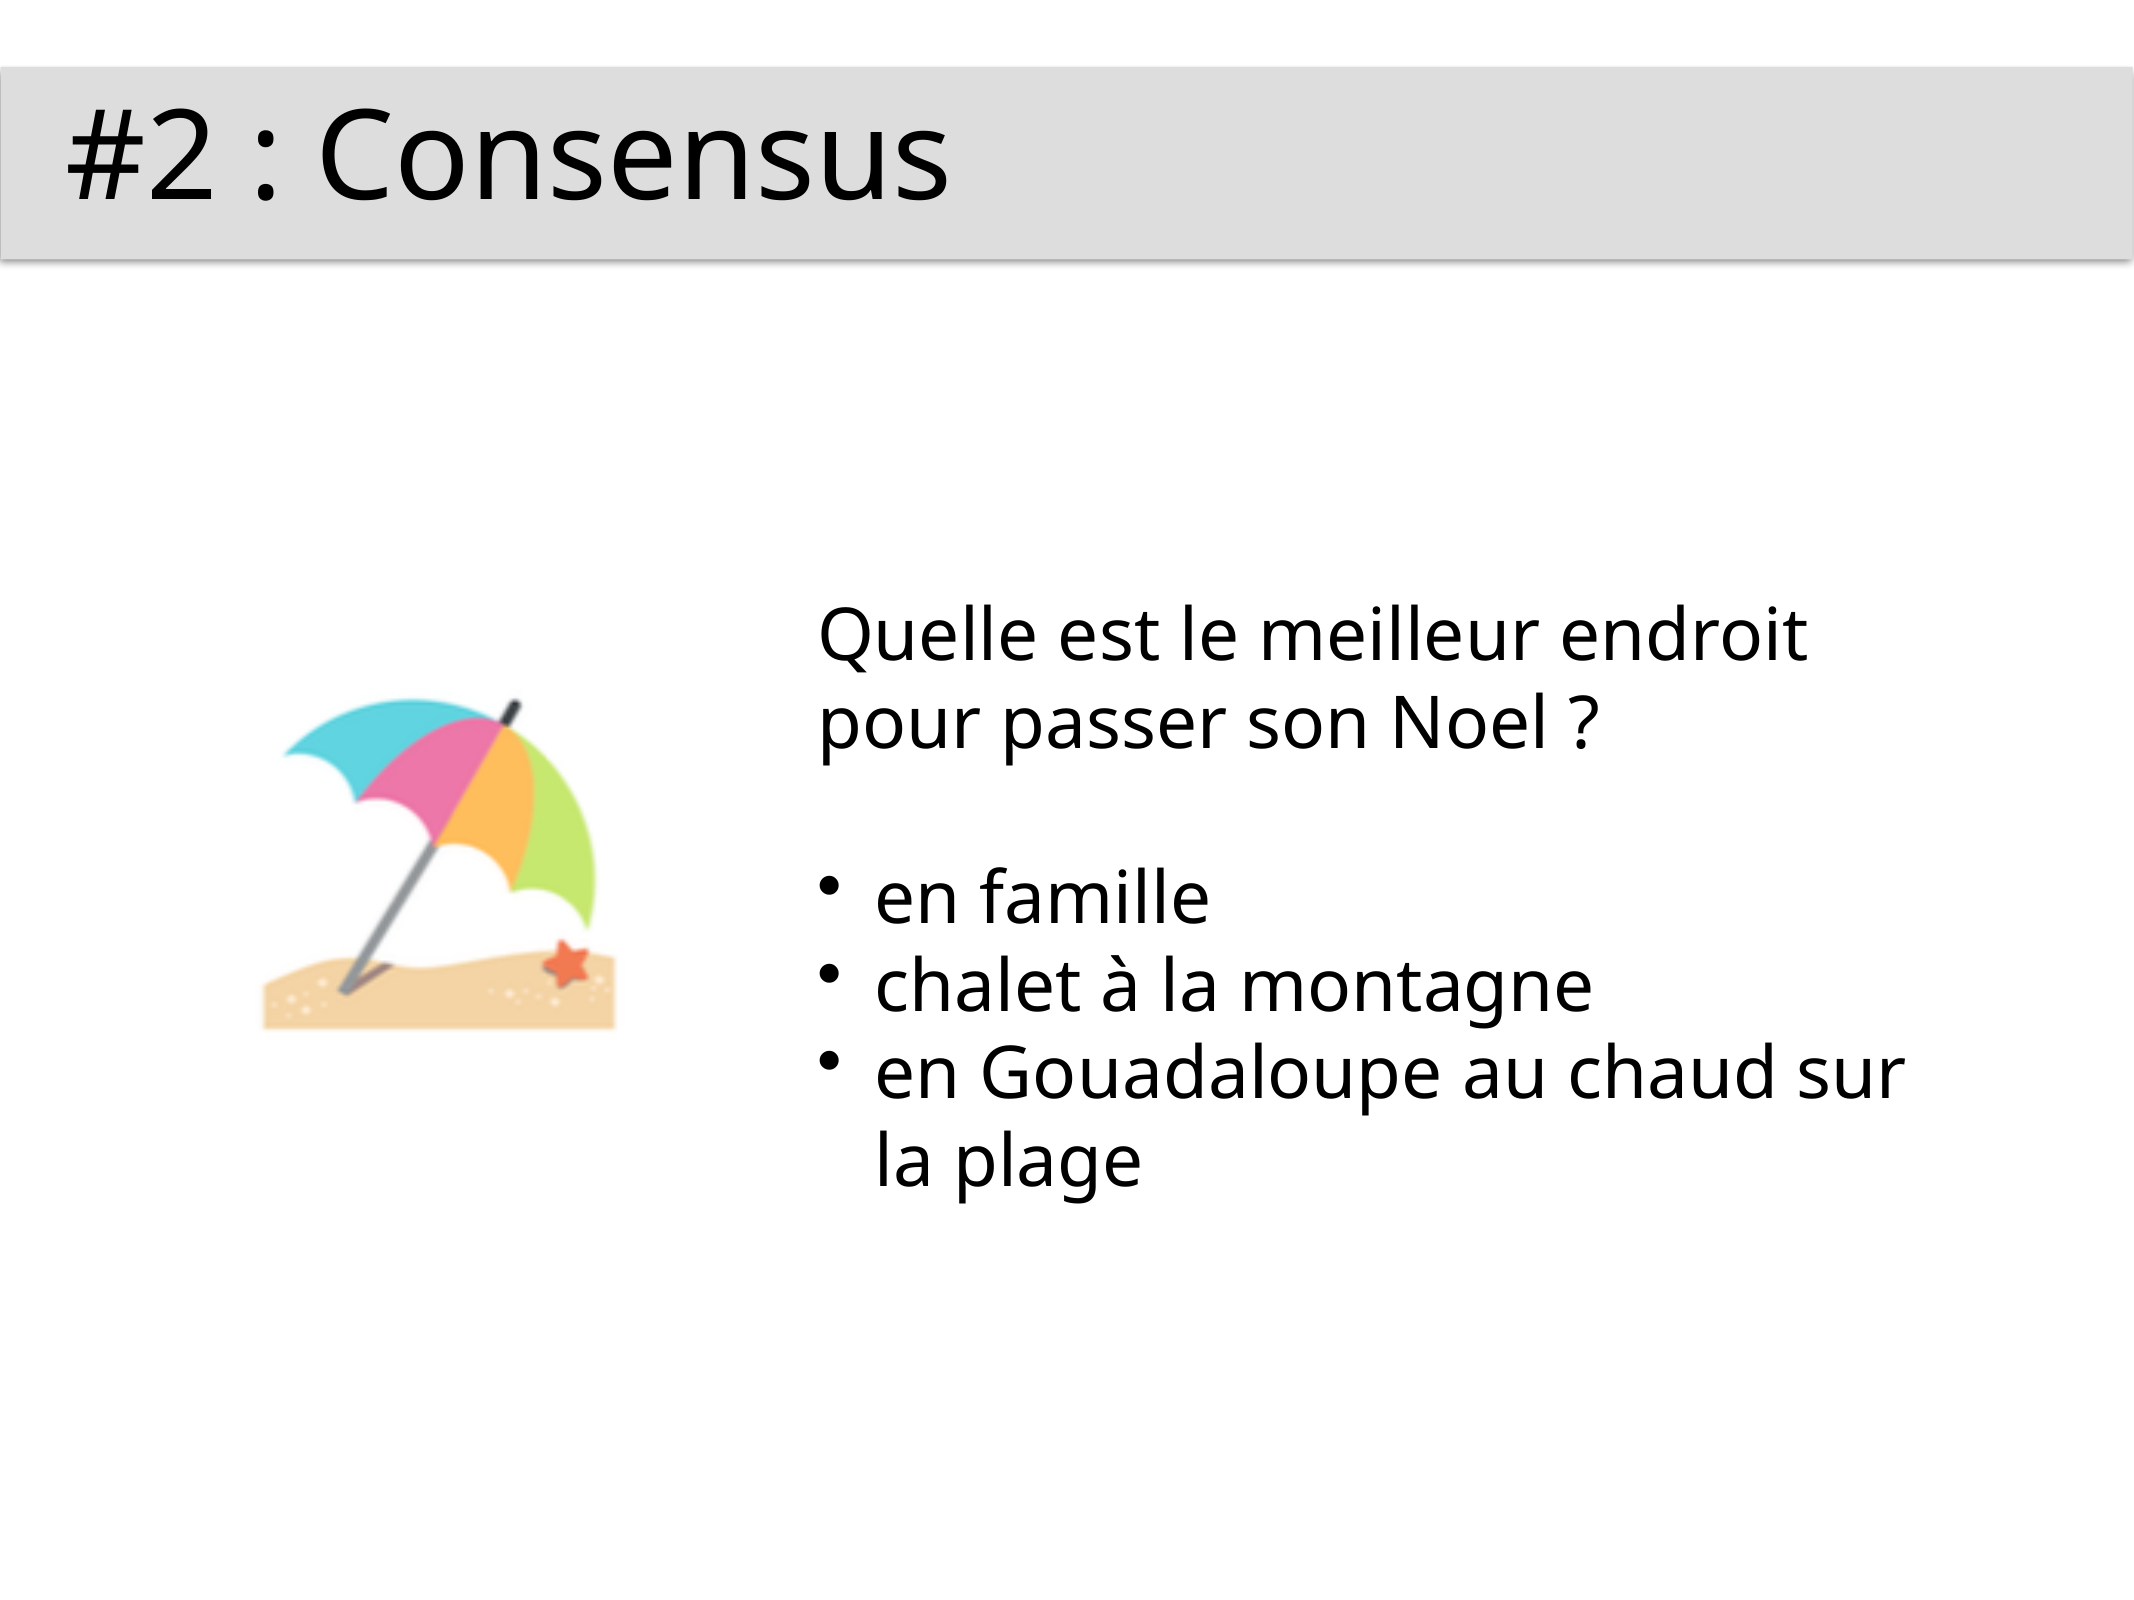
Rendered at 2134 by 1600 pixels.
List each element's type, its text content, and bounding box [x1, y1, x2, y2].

text_box [0, 66, 2133, 260]
text_box Quelle est le meilleur endroit pour passer son Noel ? en famille chalet à la montagne en Gouadaloupe au chaud sur la plage [808, 579, 1957, 1209]
picture [223, 660, 661, 1073]
text_box #2 : Consensus [56, 66, 962, 233]
